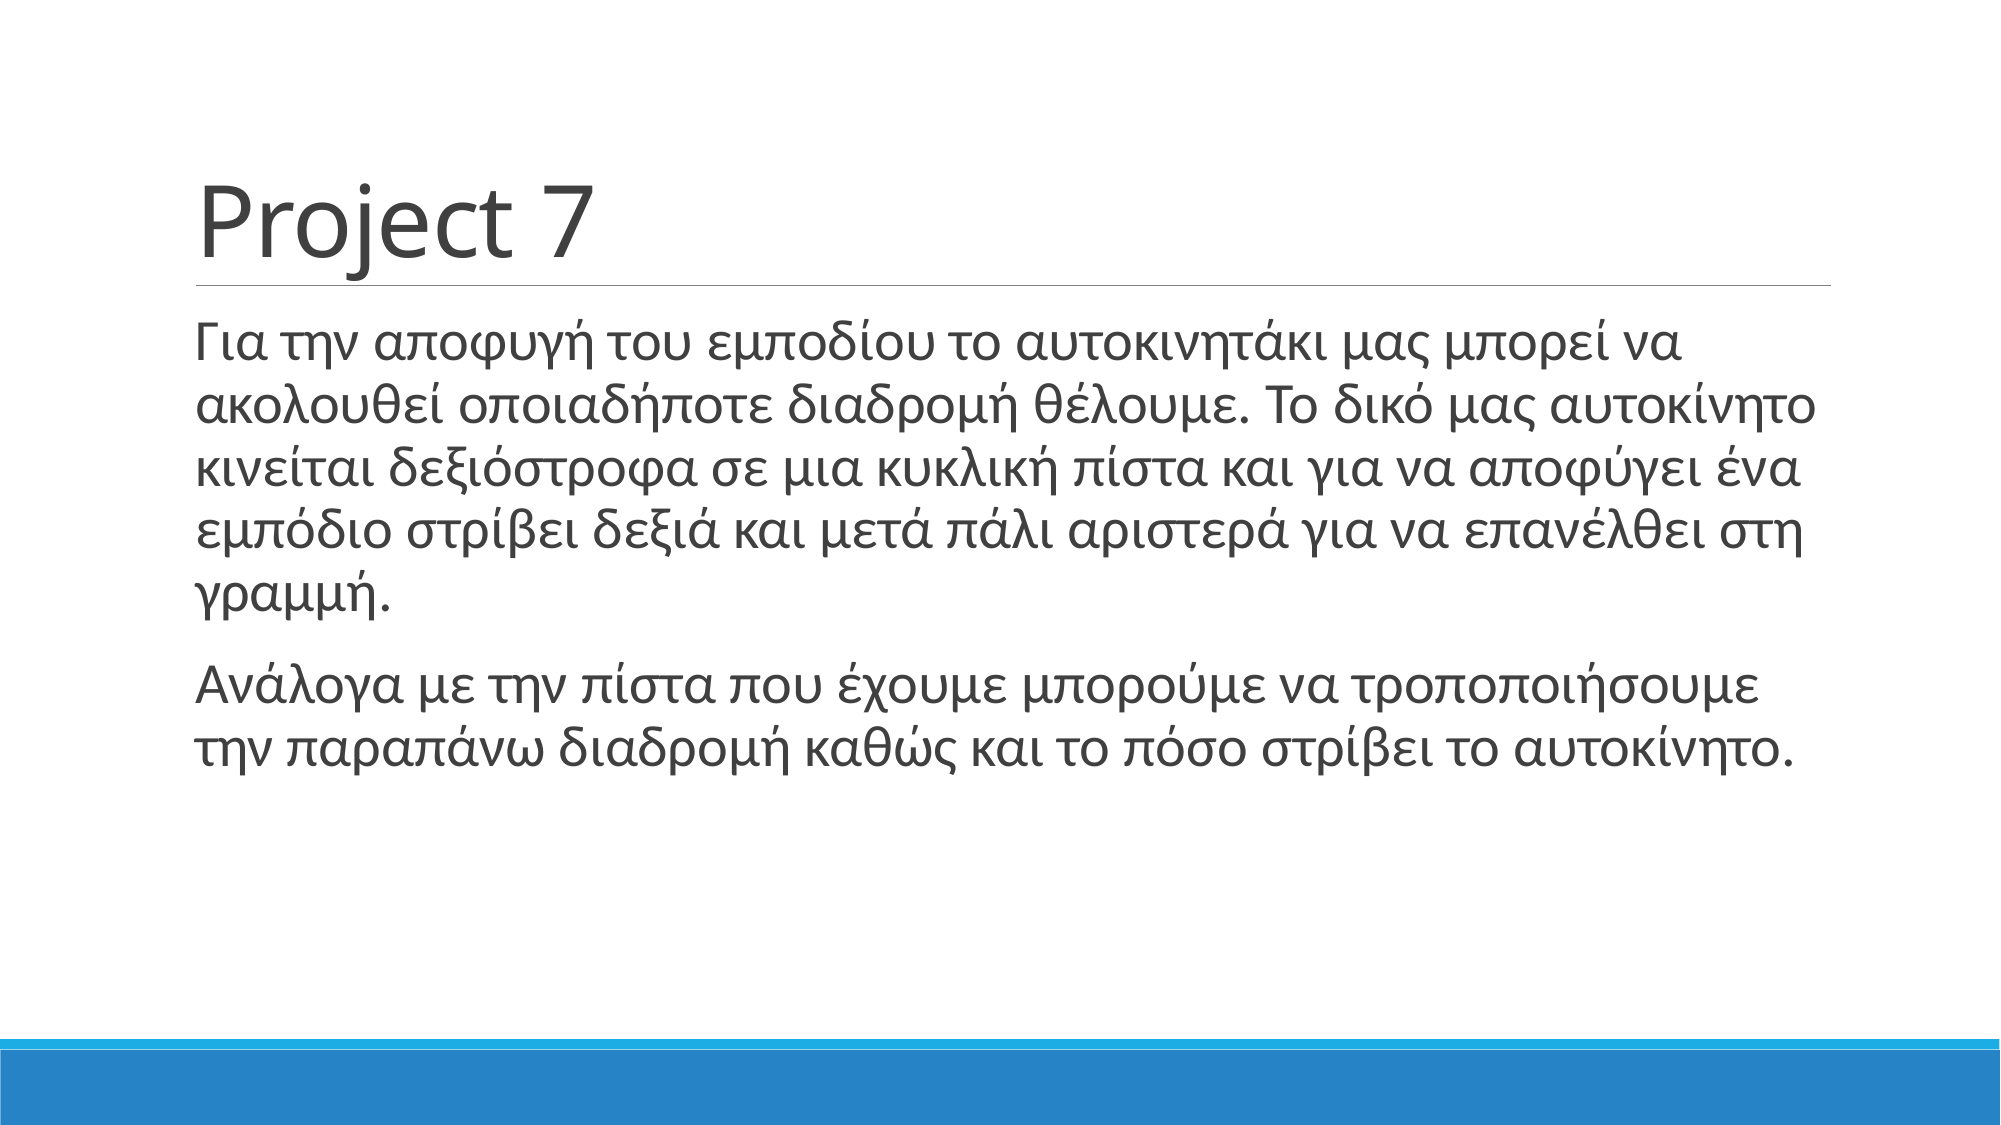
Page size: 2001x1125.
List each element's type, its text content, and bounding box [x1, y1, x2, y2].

list Για την αποφυγή του εμποδίου το αυτοκινητάκι μας μπορεί να ακολουθεί οποιαδήποτε διαδρομή θέλουμε. Το δικό μας αυτοκίνητο κινείται δεξιόστροφα σε μια κυκλική πίστα και για να αποφύγει ένα εμπόδιο στρίβει δεξιά και μετά πάλι αριστερά για να επανέλθει στη γραμμή. Ανάλογα με την πίστα που έχουμε μπορούμε να τροποποιήσουμε την παραπάνω διαδρομή καθώς και το πόσο στρίβει το αυτοκίνητο. [180, 302, 1830, 963]
title Project 7 [180, 47, 1830, 285]
